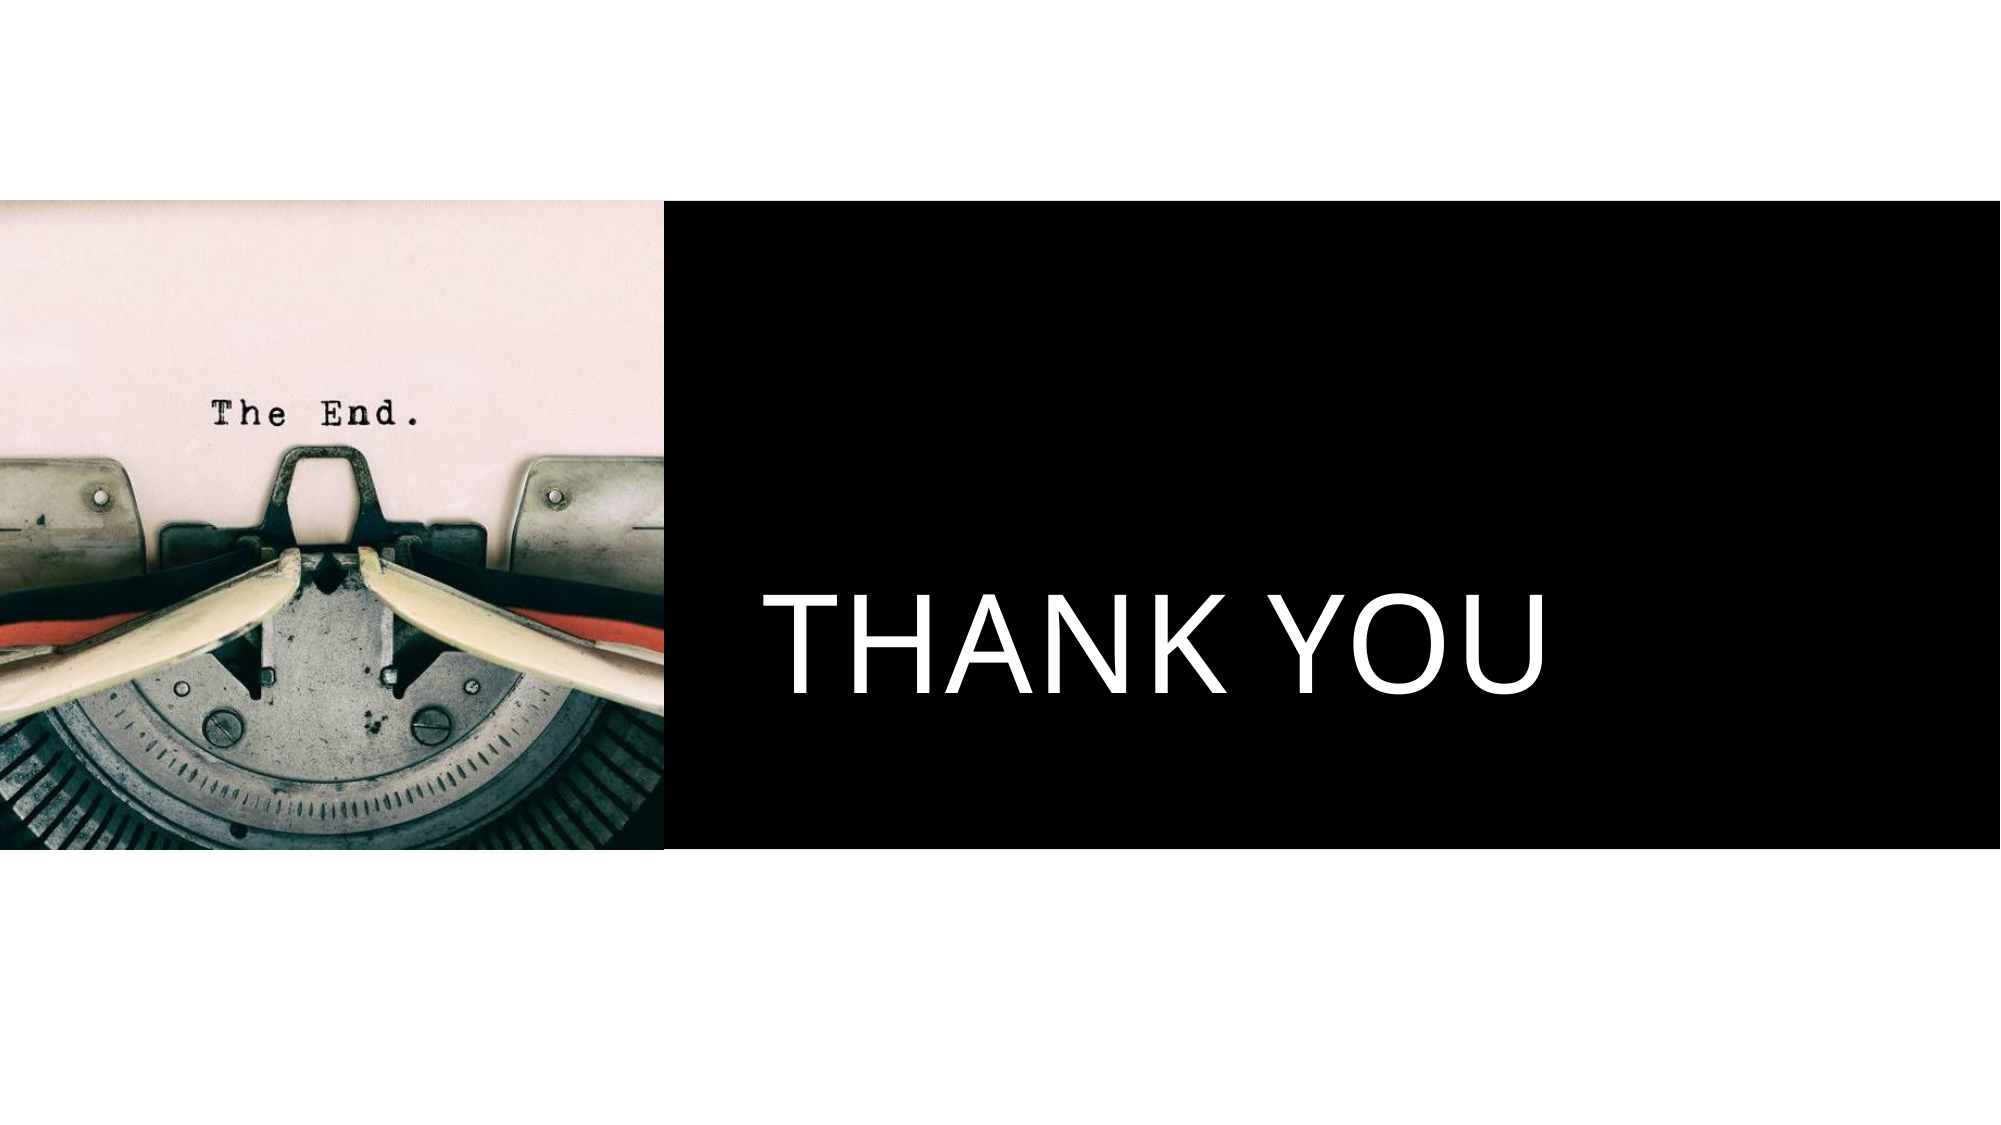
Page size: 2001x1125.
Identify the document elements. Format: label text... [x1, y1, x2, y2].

title THANK YOU [747, 498, 1918, 778]
picture [0, 200, 664, 850]
